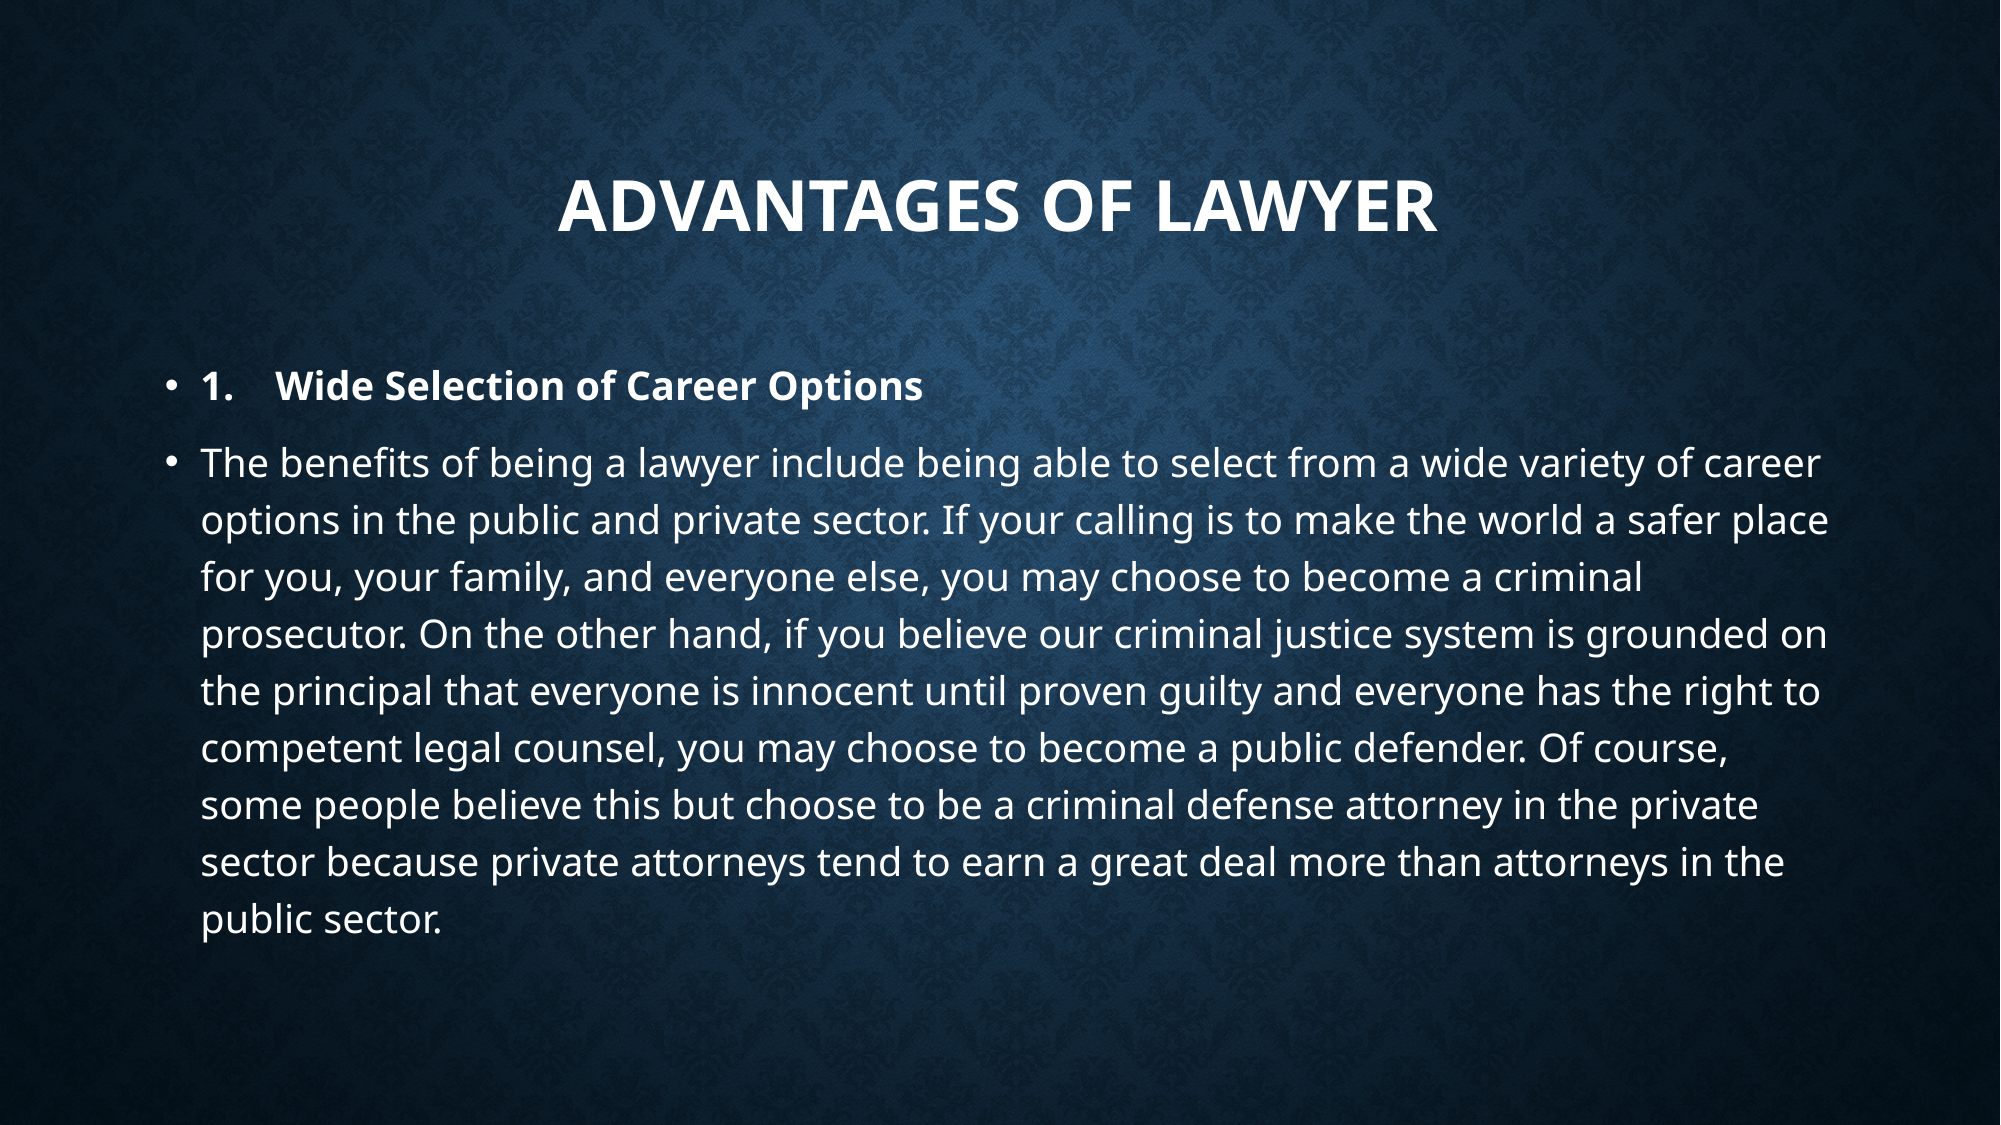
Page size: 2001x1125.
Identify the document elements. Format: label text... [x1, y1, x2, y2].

list 1. Wide Selection of Career Options The benefits of being a lawyer include being able to select from a wide variety of career options in the public and private sector. If your calling is to make the world a safer place for you, your family, and everyone else, you may choose to become a criminal prosecutor. On the other hand, if you believe our criminal justice system is grounded on the principal that everyone is innocent until proven guilty and everyone has the right to competent legal counsel, you may choose to become a public defender. Of course, some people believe this but choose to be a criminal defense attorney in the private sector because private attorneys tend to earn a great deal more than attorneys in the public sector. [149, 343, 1849, 950]
title Advantages OF Lawyer [149, 99, 1849, 318]
